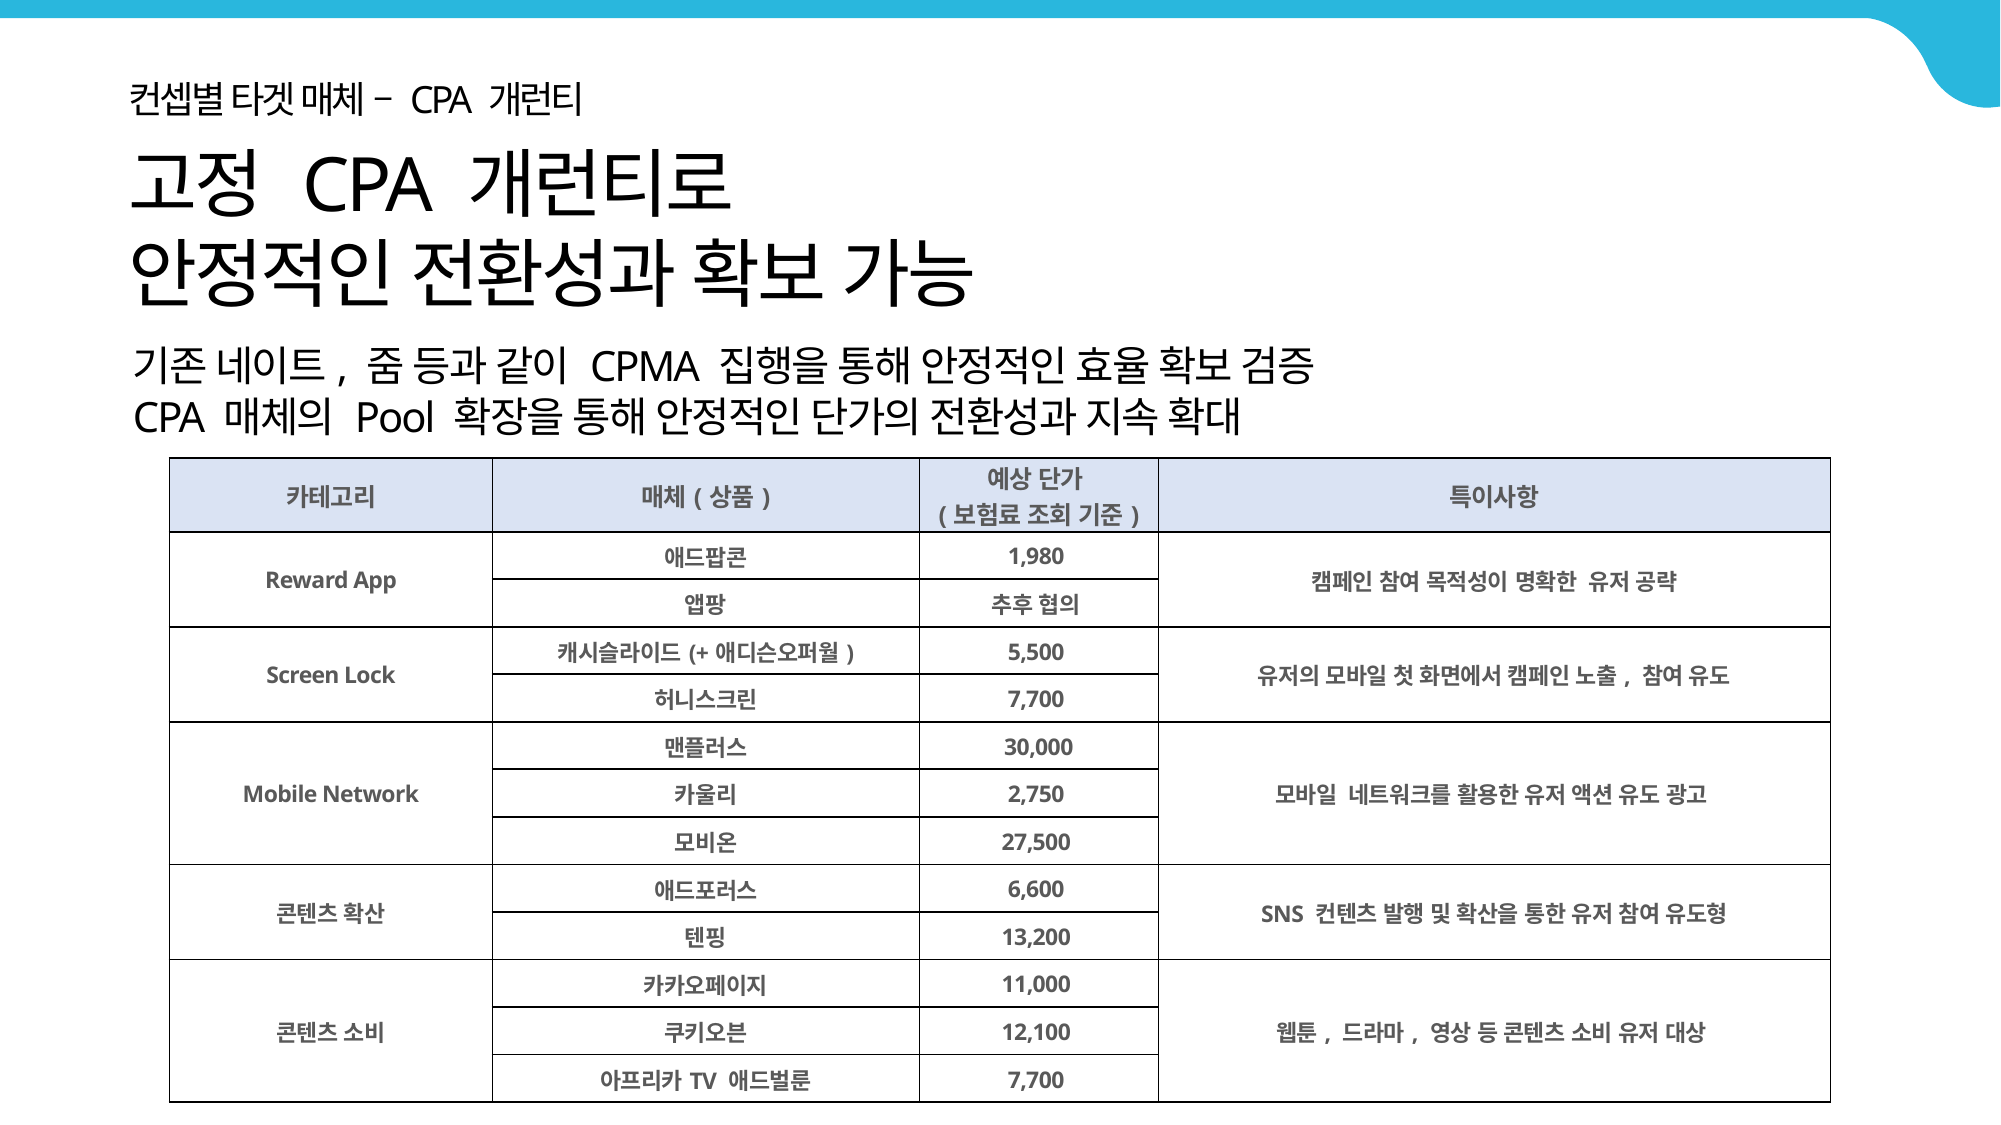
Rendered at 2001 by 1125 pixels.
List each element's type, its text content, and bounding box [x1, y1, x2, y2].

table_cell 애드포러스 [493, 865, 919, 911]
table_cell 애드팝콘 [493, 533, 919, 578]
table_cell 13,200 [920, 913, 1158, 959]
table_cell 콘텐츠 확산 [170, 865, 492, 959]
table_cell 모바일 네트워크를 활용한 유저 액션 유도 광고 [1159, 723, 1830, 864]
table_cell 카카오페이지 [493, 960, 919, 1006]
table_cell 모비온 [493, 818, 919, 864]
table_cell Mobile Network [170, 723, 492, 864]
table_header 카테고리 [170, 459, 492, 531]
table_cell 콘텐츠 소비 [170, 960, 492, 1101]
table_cell 유저의 모바일 첫 화면에서 캠페인 노출, 참여 유도 [1159, 628, 1830, 721]
table_header 매체(상품) [493, 459, 919, 531]
table_cell 30,000 [920, 723, 1158, 768]
table_cell 1,980 [920, 533, 1158, 578]
table_cell SNS 컨텐츠 발행 및 확산을 통한 유저 참여 유도형 [1159, 865, 1830, 959]
table_cell 앱팡 [493, 580, 919, 626]
table_header 특이사항 [1159, 459, 1830, 531]
table_cell 맨플러스 [493, 723, 919, 768]
table_cell 2,750 [920, 770, 1158, 816]
table_cell 12,100 [920, 1008, 1158, 1054]
table_cell 11,000 [920, 960, 1158, 1006]
text_box 고정 CPA 개런티로 안정적인 전환성과 확보 가능 [113, 128, 1667, 324]
table_cell 허니스크린 [493, 675, 919, 721]
table_header 예상 단가 (보험료 조회 기준) [920, 459, 1158, 531]
table_cell 7,700 [920, 1055, 1158, 1101]
table_cell 추후 협의 [920, 580, 1158, 626]
table_cell Reward App [170, 533, 492, 626]
text_box 컨셉별 타겟 매체 – CPA 개런티 [113, 68, 639, 128]
table_cell 캠페인 참여 목적성이 명확한 유저 공략 [1159, 533, 1830, 626]
text_box 기존 네이트, 줌 등과 같이 CPMA 집행을 통해 안정적인 효율 확보 검증 CPA 매체의 Pool 확장을 통해 안정적인 단가의 전환성과 지속 확대 [118, 332, 1597, 448]
table_cell 텐핑 [493, 913, 919, 959]
table_cell 아프리카TV 애드벌룬 [493, 1055, 919, 1101]
table_cell 27,500 [920, 818, 1158, 864]
table_cell 쿠키오븐 [493, 1008, 919, 1054]
table_cell 카울리 [493, 770, 919, 816]
table_cell 6,600 [920, 865, 1158, 911]
table_cell 웹툰, 드라마, 영상 등 콘텐츠 소비 유저 대상 [1159, 960, 1830, 1101]
table_cell 7,700 [920, 675, 1158, 721]
table_cell 5,500 [920, 628, 1158, 673]
table_cell Screen Lock [170, 628, 492, 721]
table_cell 캐시슬라이드(+애디슨오퍼월) [493, 628, 919, 673]
